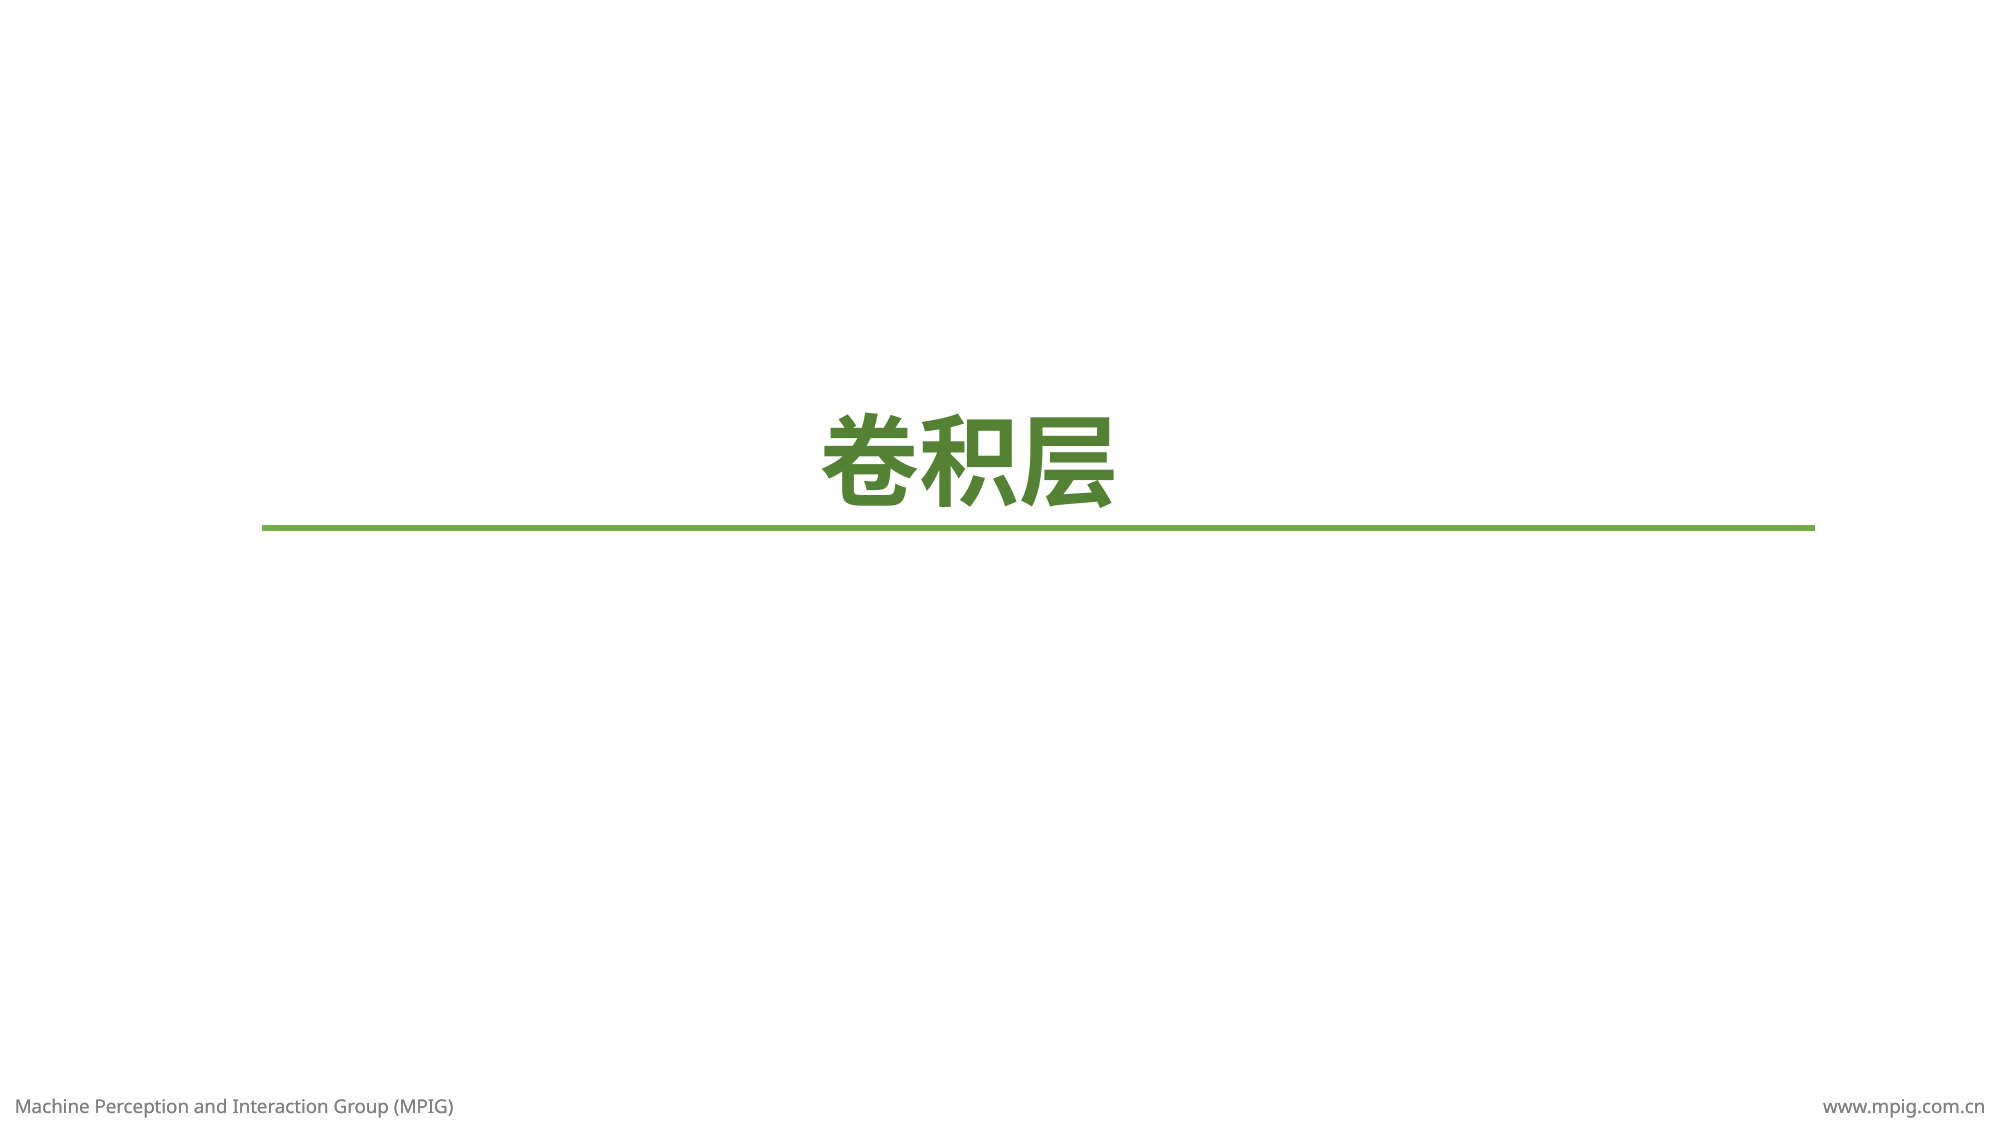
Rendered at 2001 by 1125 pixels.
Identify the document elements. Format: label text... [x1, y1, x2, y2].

text_box 卷积层 [804, 391, 1135, 527]
